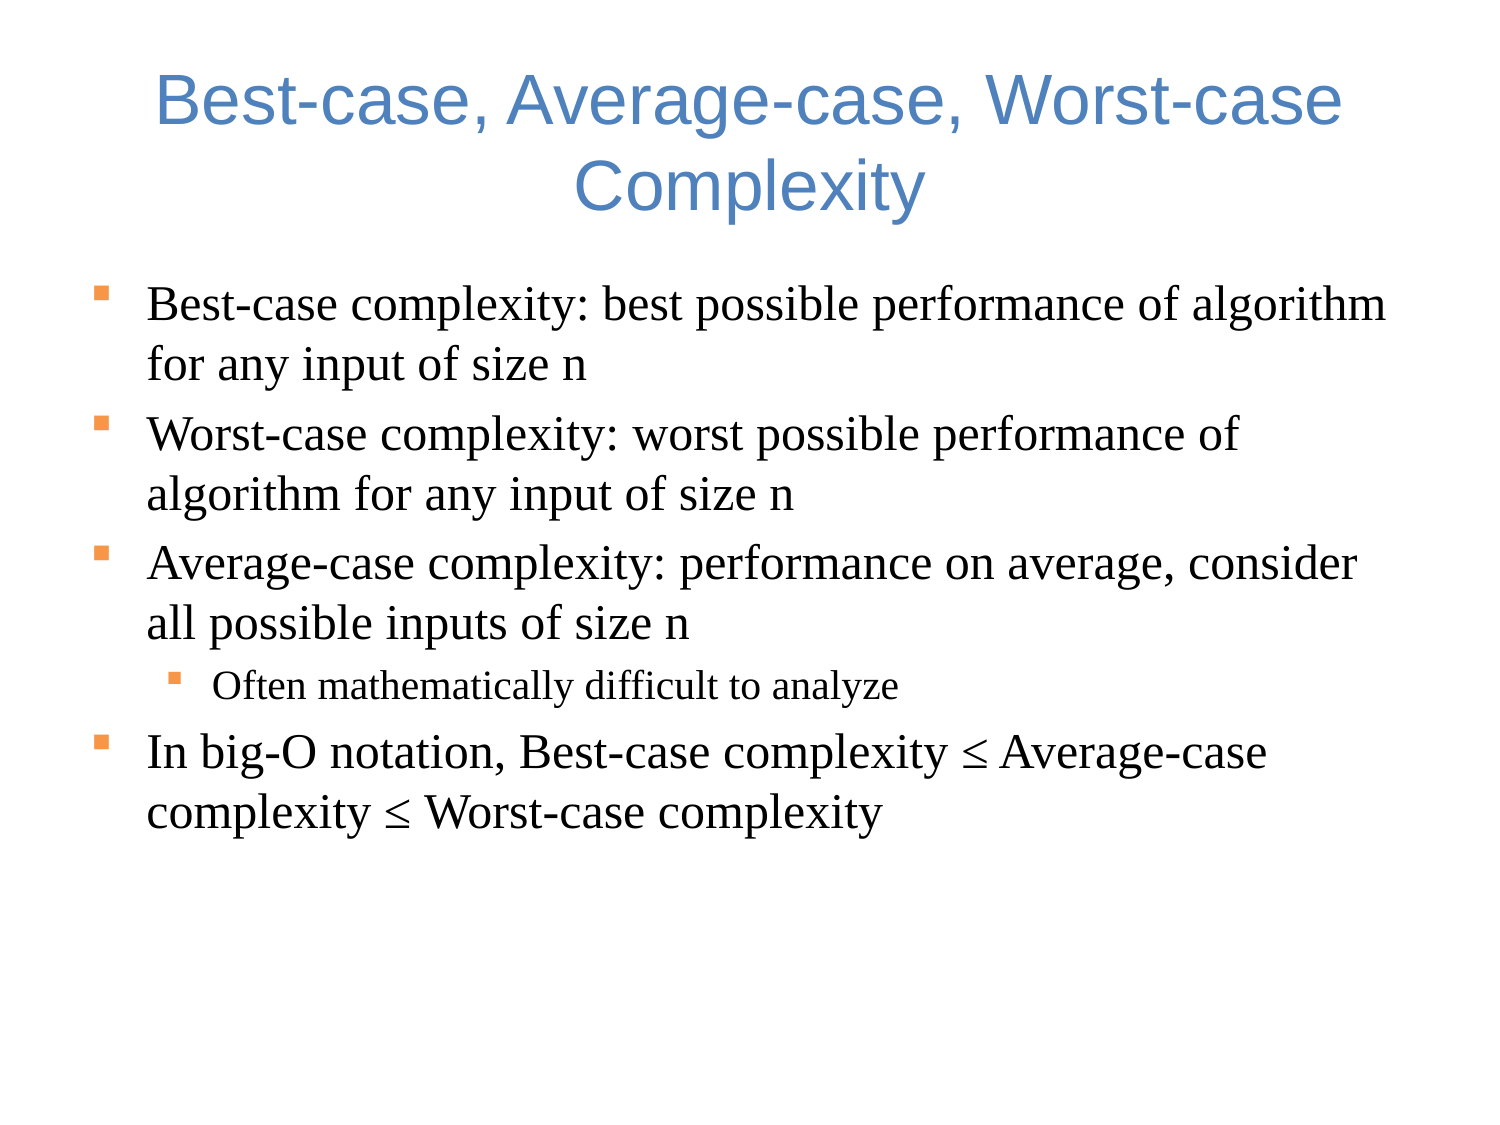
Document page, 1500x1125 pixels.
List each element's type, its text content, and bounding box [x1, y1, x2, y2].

title Best-case, Average-case, Worst-case Complexity [75, 45, 1425, 233]
list Best-case complexity: best possible performance of algorithm for any input of size n Worst-case complexity: worst possible performance of algorithm for any input of size n Average-case complexity: performance on average, consider all possible inputs of size n Often mathematically difficult to analyze In big-O notation, Best-case complexity ≤ Average-case complexity ≤ Worst-case complexity [75, 262, 1425, 1005]
